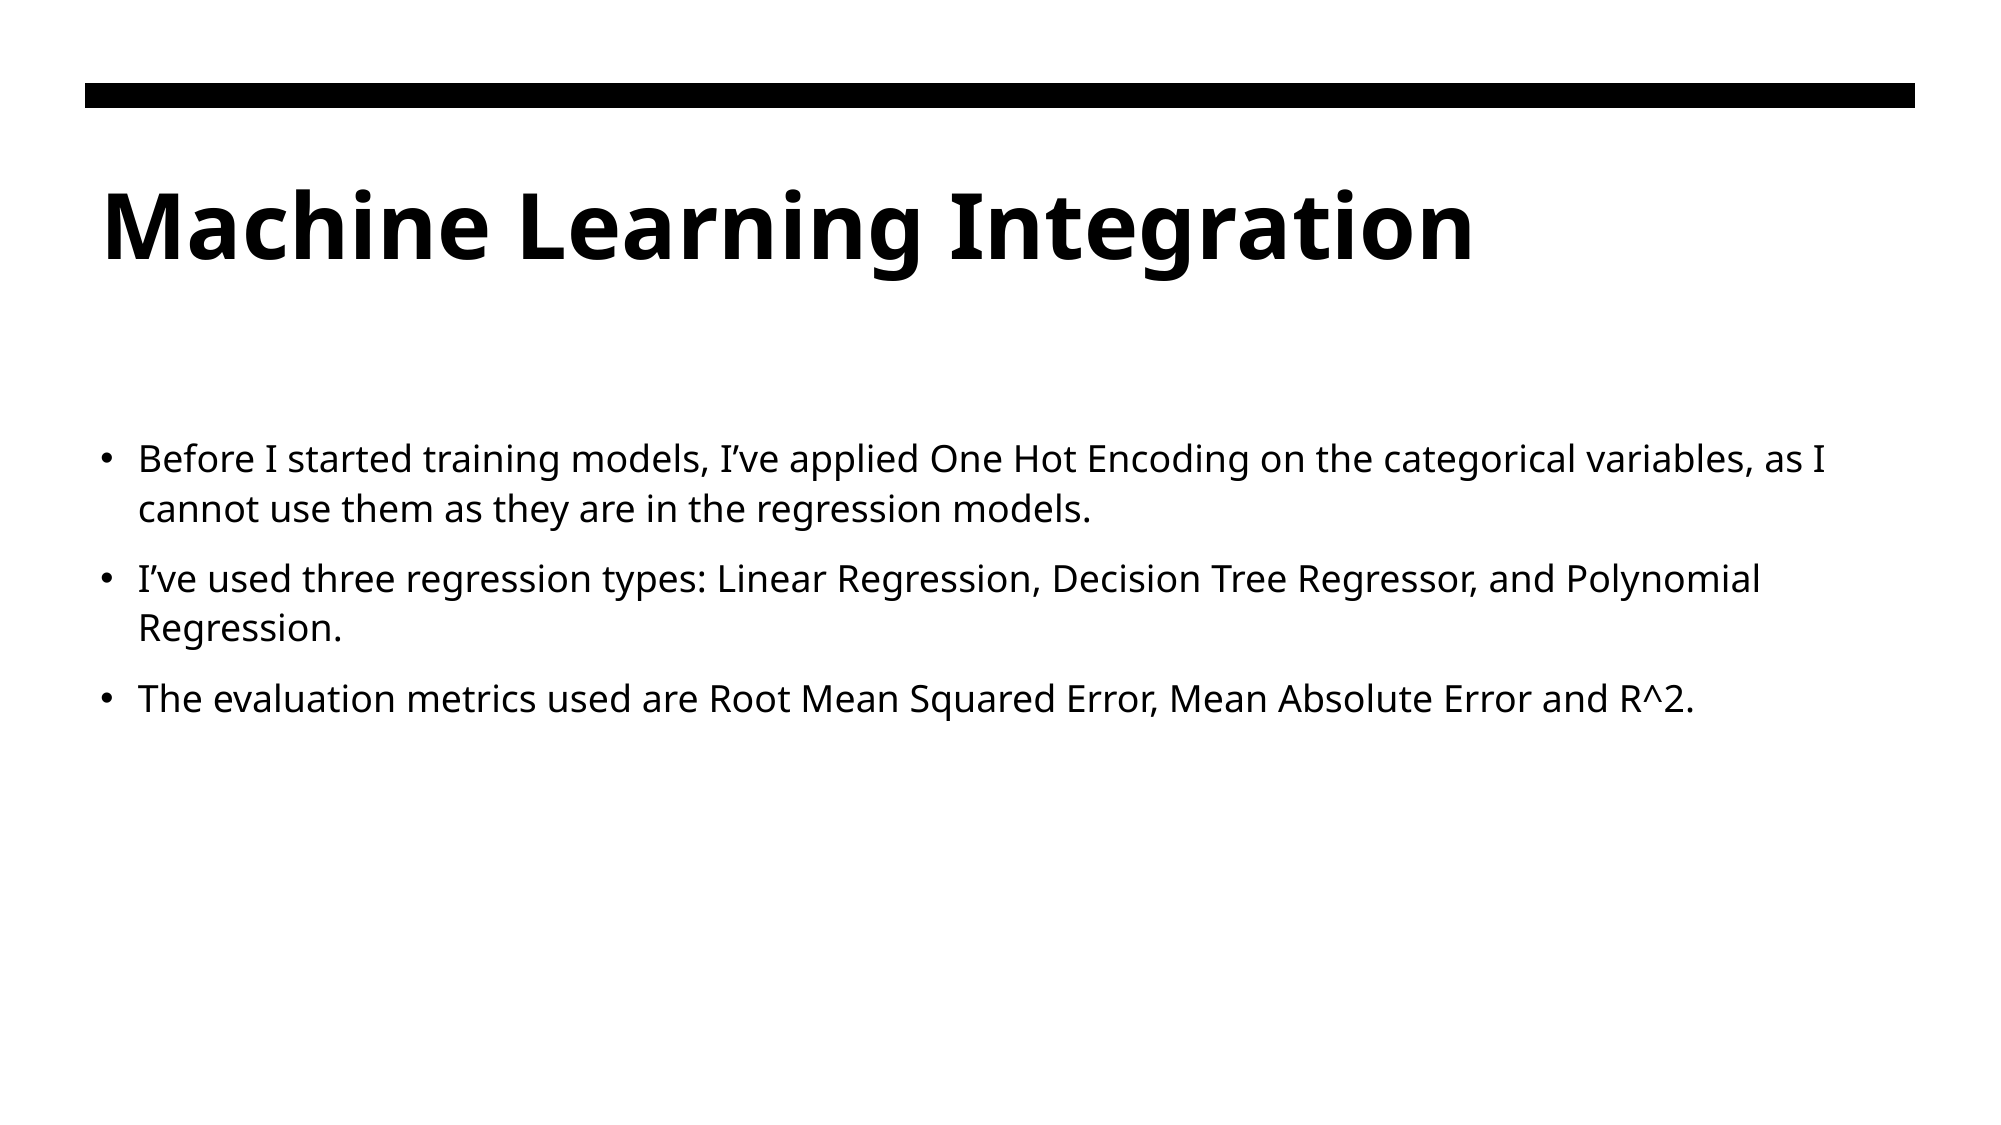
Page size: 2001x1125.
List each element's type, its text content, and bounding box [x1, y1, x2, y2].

list Before I started training models, I’ve applied One Hot Encoding on the categorical variables, as I cannot use them as they are in the regression models. I’ve used three regression types: Linear Regression, Decision Tree Regressor, and Polynomial Regression. The evaluation metrics used are Root Mean Squared Error, Mean Absolute Error and R^2. [85, 423, 1916, 1041]
title Machine Learning Integration [85, 160, 1916, 401]
